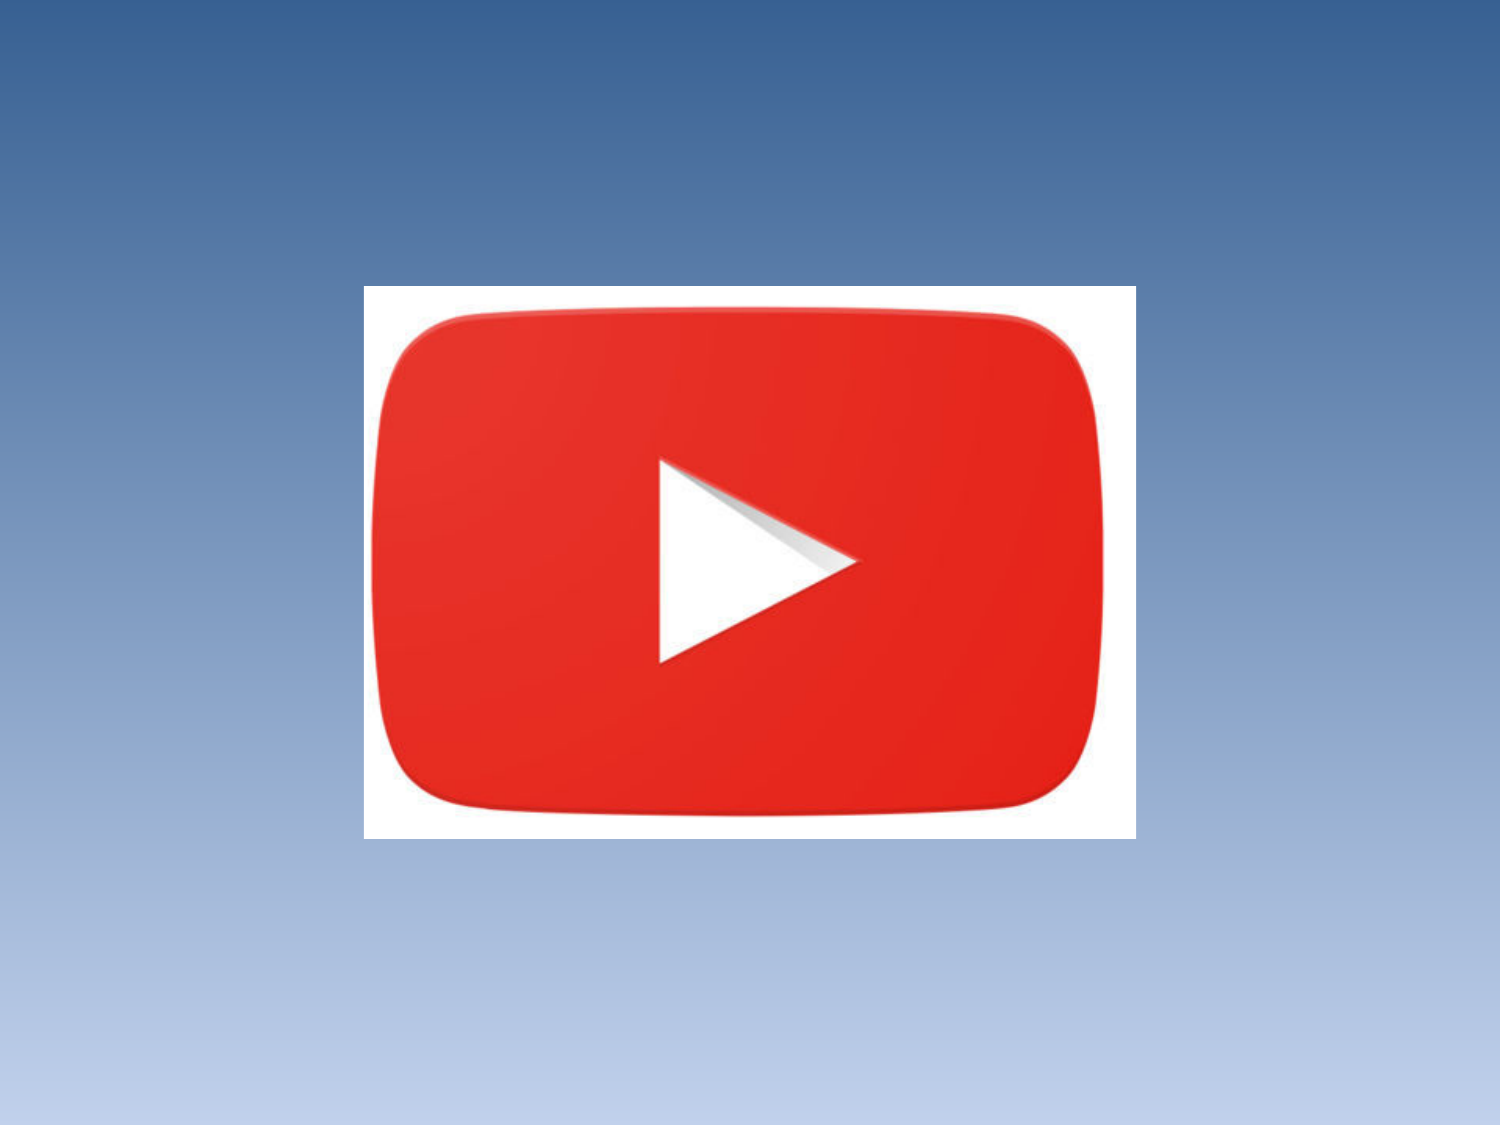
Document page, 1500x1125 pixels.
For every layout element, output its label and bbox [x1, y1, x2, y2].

picture [363, 285, 1137, 840]
